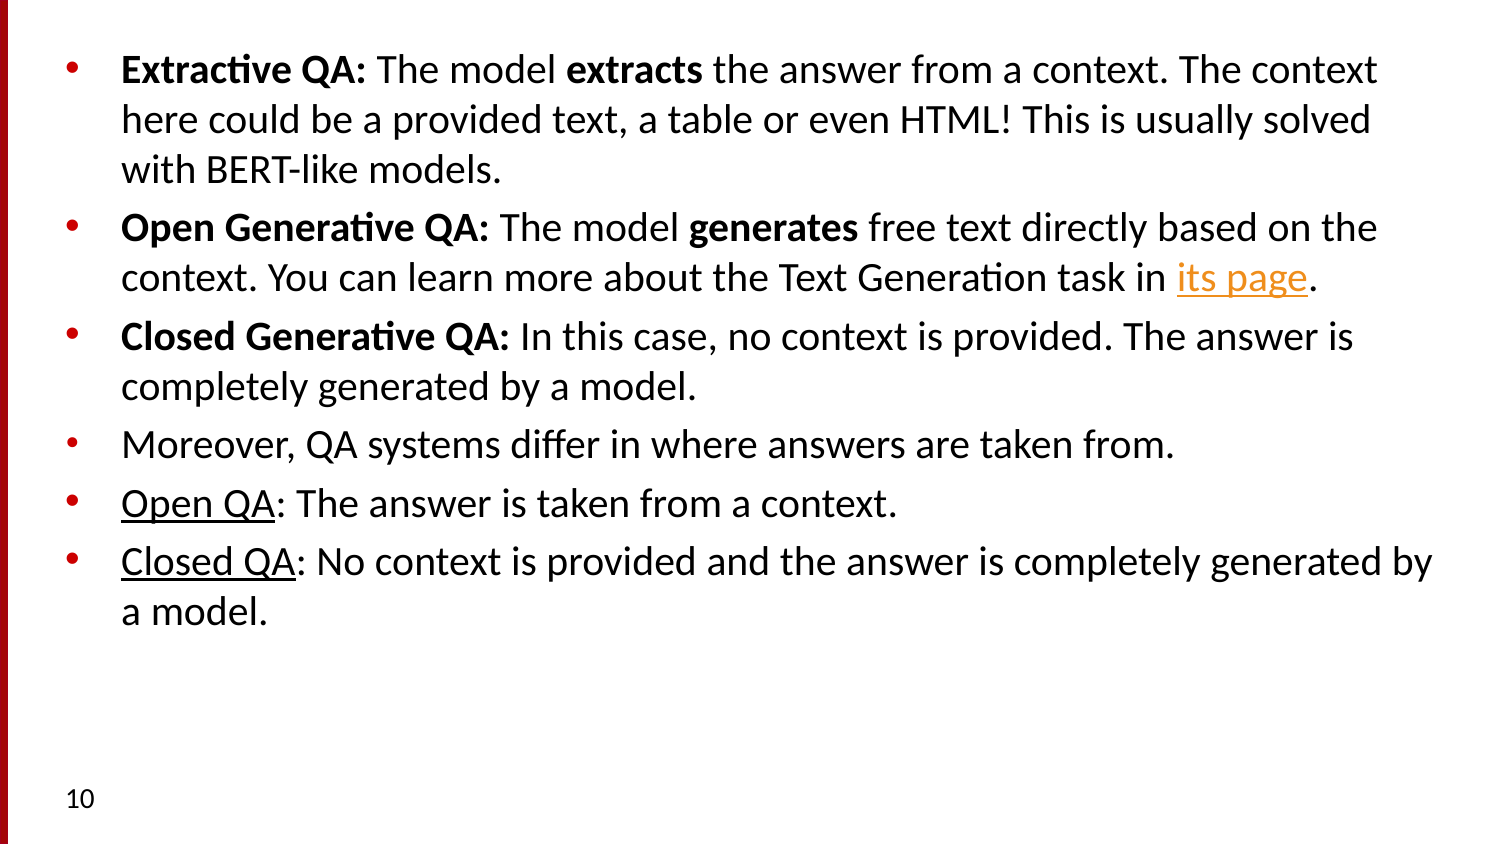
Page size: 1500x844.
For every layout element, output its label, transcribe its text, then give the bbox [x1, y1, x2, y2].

slide_number 10 [49, 771, 376, 829]
list Extractive QA: The model extracts the answer from a context. The context here could be a provided text, a table or even HTML! This is usually solved with BERT-like models. Open Generative QA: The model generates free text directly based on the context. You can learn more about the Text Generation task in its page. Closed Generative QA: In this case, no context is provided. The answer is completely generated by a model. Moreover, QA systems differ in where answers are taken from. Open QA: The answer is taken from a context. Closed QA: No context is provided and the answer is completely generated by a model. [50, 34, 1450, 769]
